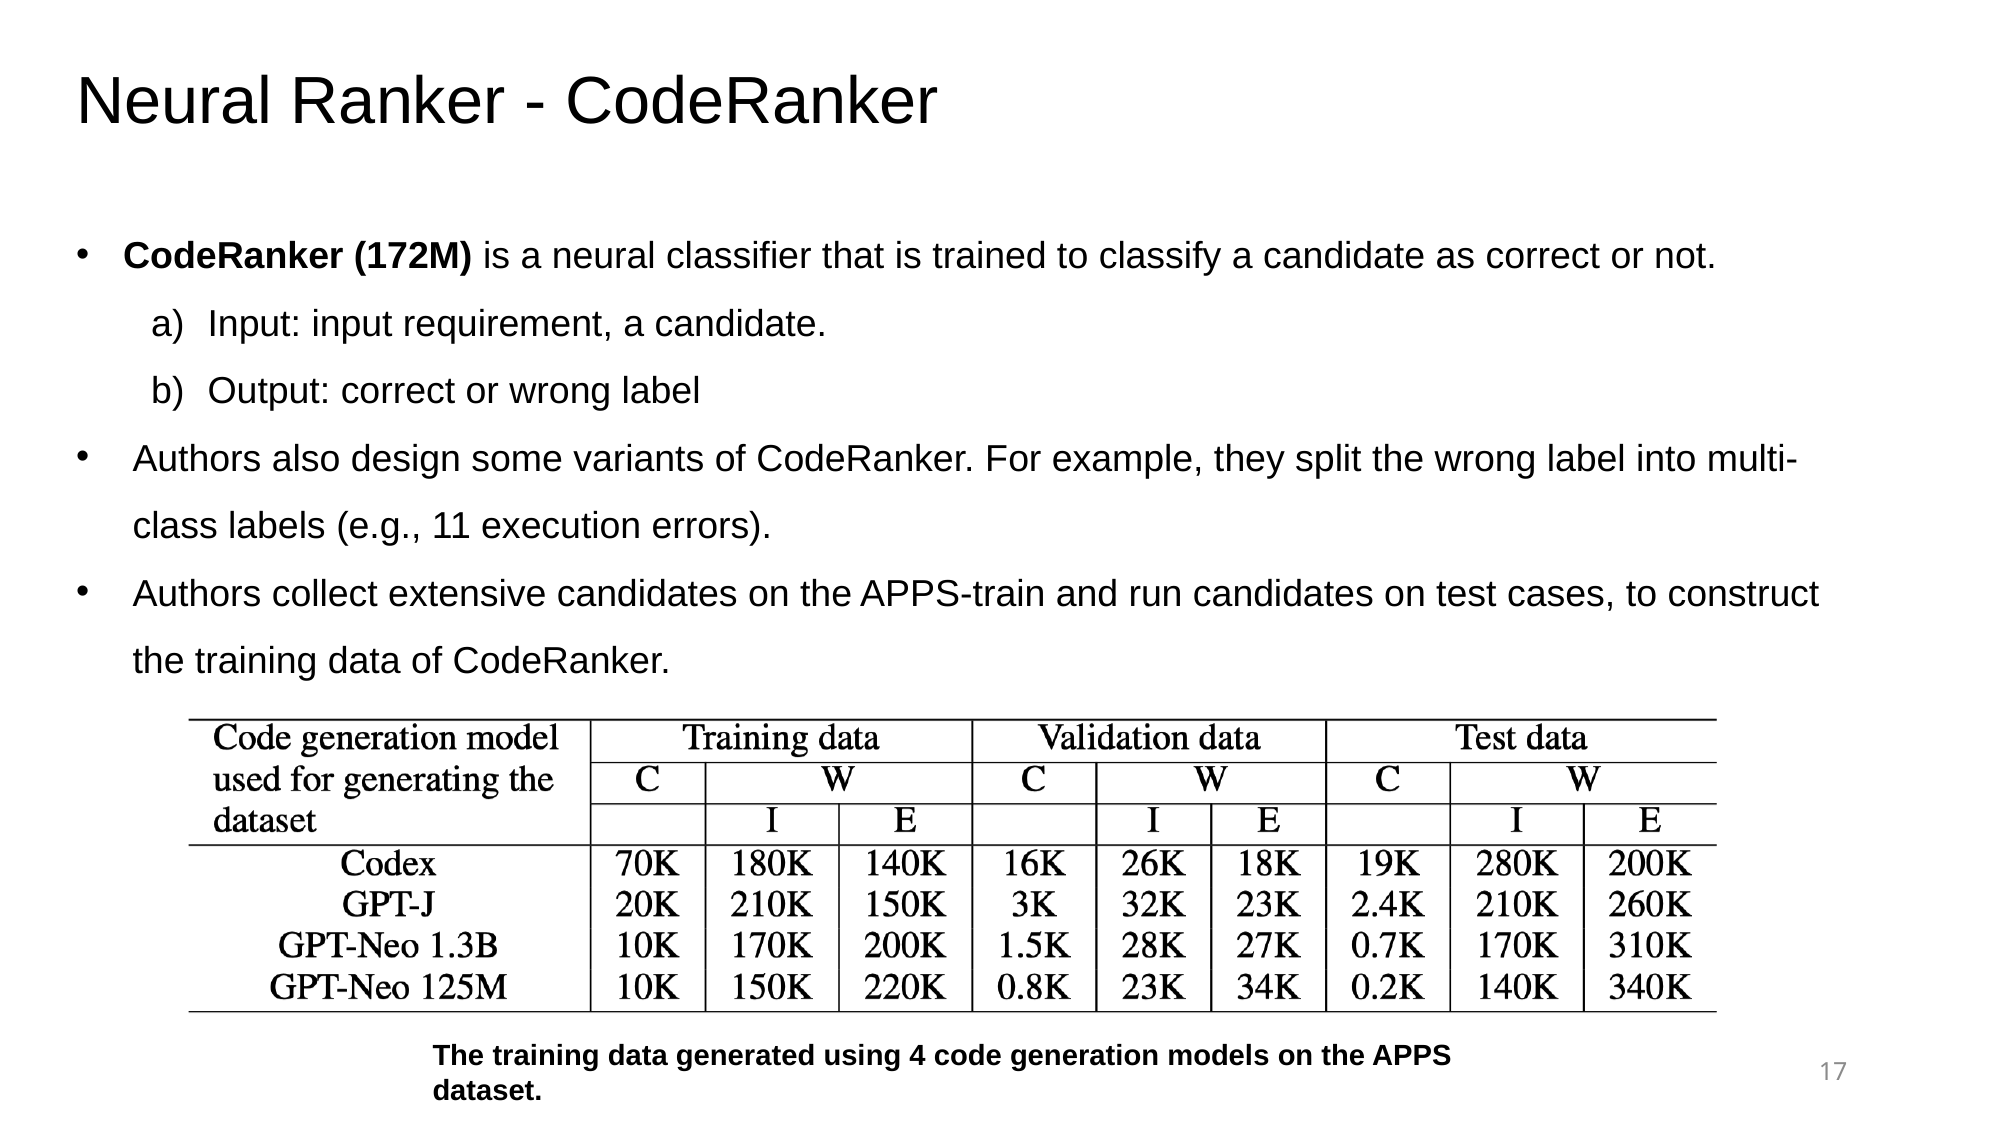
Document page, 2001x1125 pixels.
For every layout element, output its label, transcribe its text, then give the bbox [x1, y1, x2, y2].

slide_number 17 [1583, 1042, 1863, 1103]
text_box The training data generated using 4 code generation models on the APPS dataset. [417, 1029, 1583, 1114]
picture [172, 698, 1734, 1029]
text_box ﻿CodeRanker (172M) is a neural classifier that is trained to classify a candidate as correct or not. Input: input requirement, a candidate. Output: correct or wrong label Authors also design some variants of CodeRanker. For example, they split the wrong label into multi-class labels (e.g., 11 execution errors). Authors collect extensive candidates on the APPS-train and run candidates on test cases, to construct the training data of CodeRanker. [61, 201, 1845, 689]
text_box Neural Ranker - CodeRanker [61, 49, 1319, 145]
